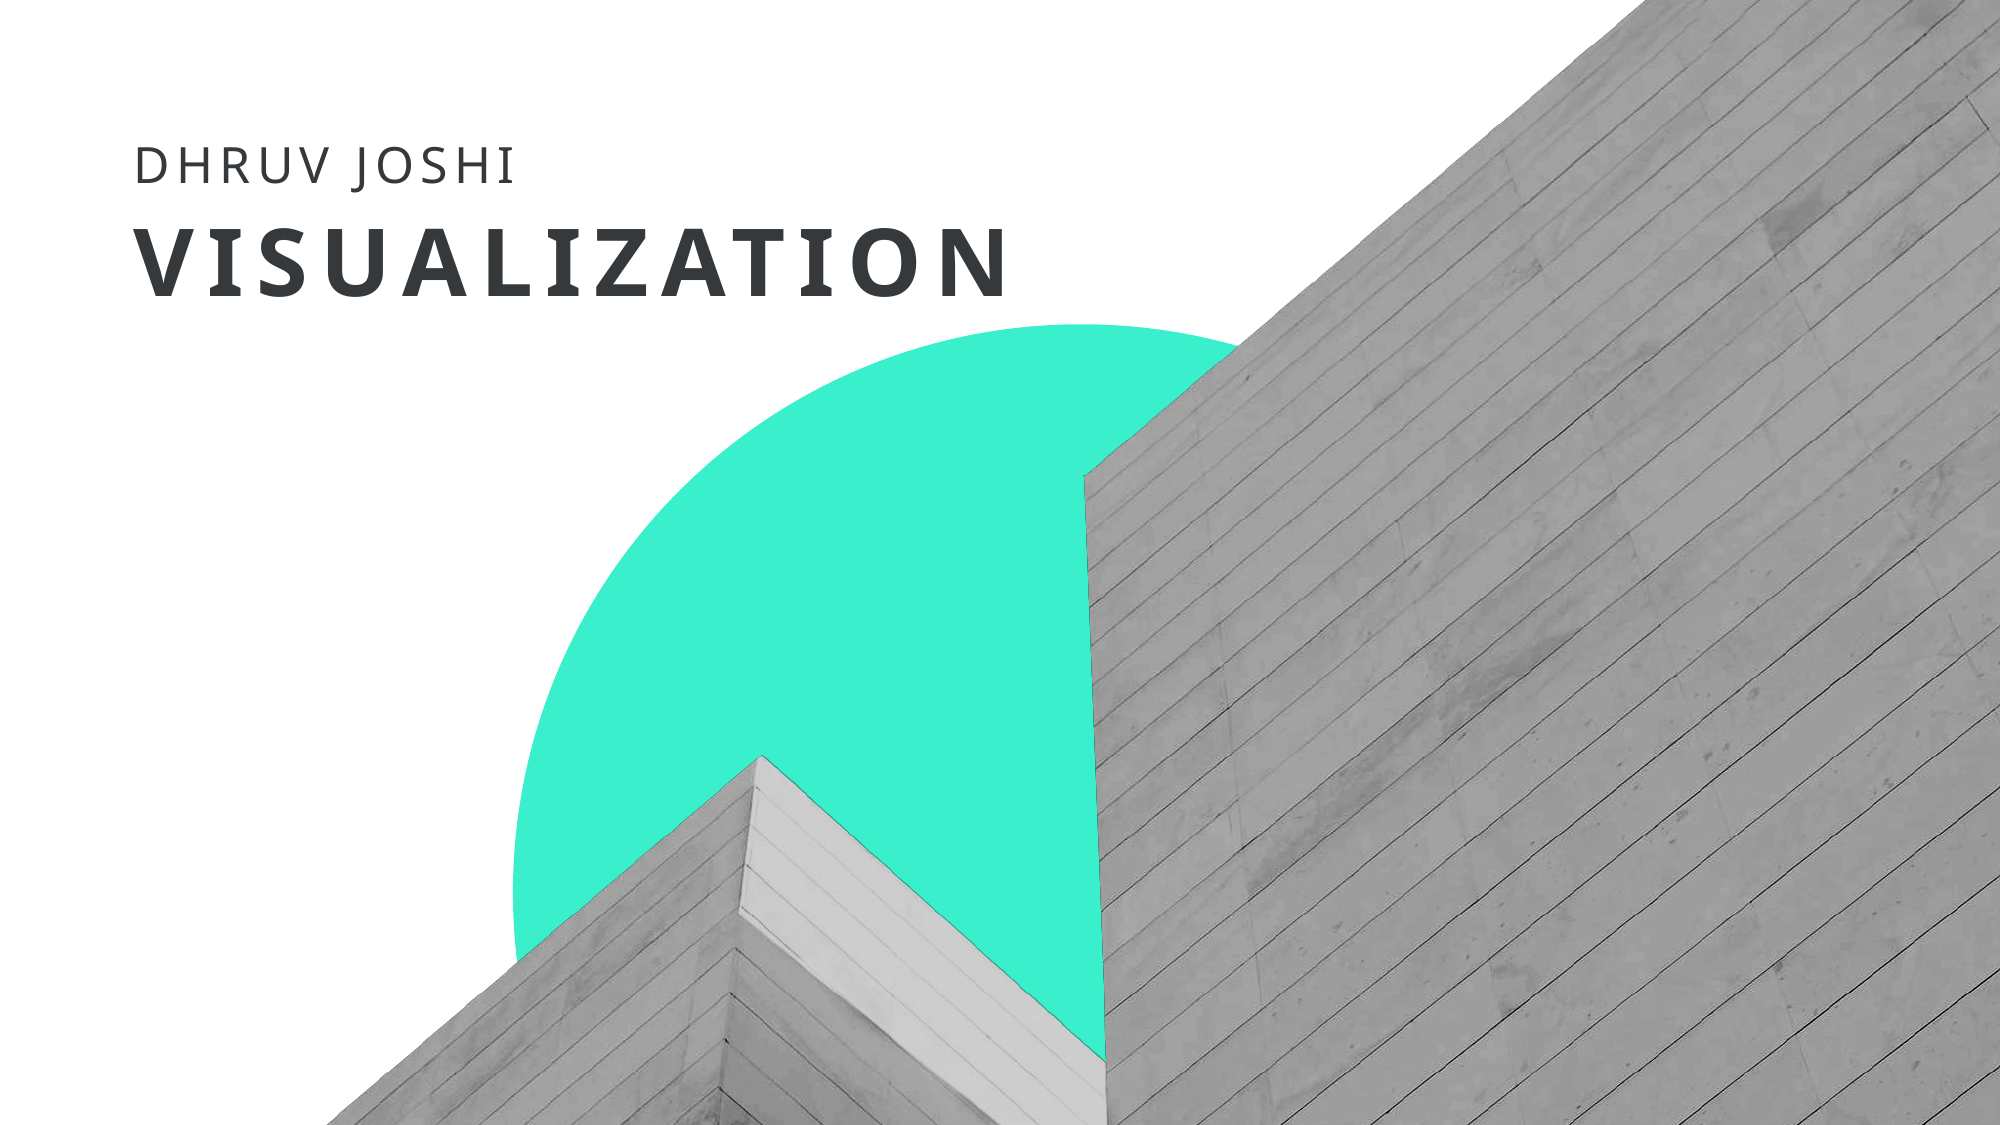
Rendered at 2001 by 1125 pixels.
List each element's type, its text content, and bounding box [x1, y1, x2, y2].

picture [124, 0, 2000, 1125]
title Visualization [133, 215, 1156, 778]
subtitle Dhruv Joshi [133, 103, 1351, 199]
